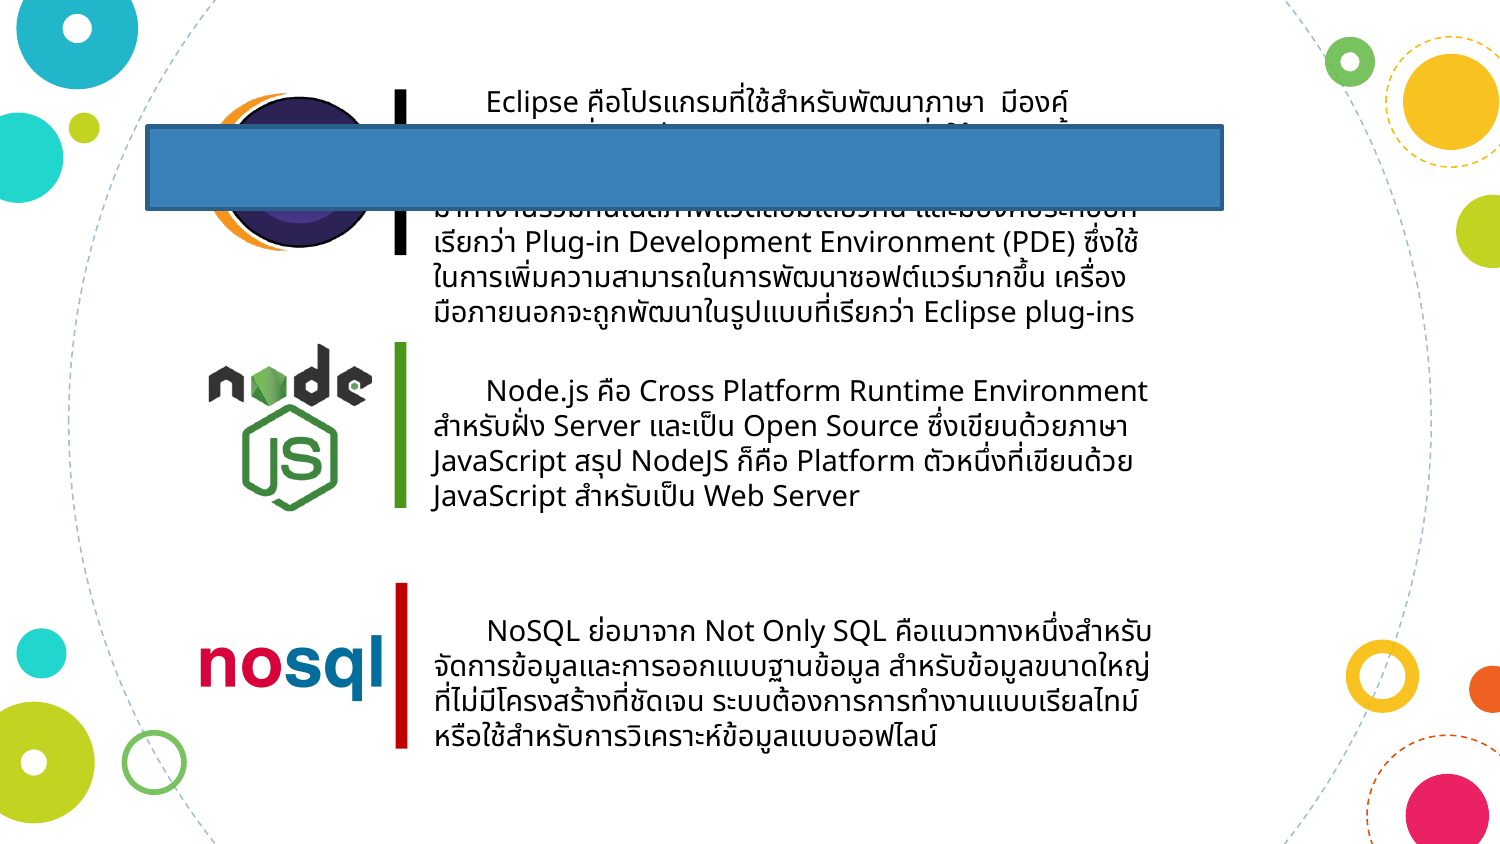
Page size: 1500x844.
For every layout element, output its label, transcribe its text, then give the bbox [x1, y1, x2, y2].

text_box Eclipse คือโปรแกรมที่ใช้สำหรับพัฒนาภาษา มีองค์ประกอบหลักที่เรียกว่า Eclipse Platform ซึ่งให้บริการพื้นฐานหลักสำหรับรวบรวมเครื่องมือต่างๆจากภายนอกให้สามารถเข้ามาทำงานร่วมกันในสภาพแวดล้อมเดียวกัน และมีองค์ประกอบที่เรียกว่า Plug-in Development Environment (PDE) ซึ่งใช้ในการเพิ่มความสามารถในการพัฒนาซอฟต์แวร์มากขึ้น เครื่องมือภายนอกจะถูกพัฒนาในรูปแบบที่เรียกว่า Eclipse plug-ins [418, 211, 1169, 336]
text_box [393, 581, 409, 751]
text_box [393, 211, 409, 257]
text_box Node.js คือ Cross Platform Runtime Environment สำหรับฝั่ง Server และเป็น Open Source ซึ่งเขียนด้วยภาษา JavaScript สรุป NodeJS ก็คือ Platform ตัวหนึ่งที่เขียนด้วย JavaScript สำหรับเป็น Web Server [418, 364, 1169, 520]
picture [203, 85, 377, 259]
picture [205, 329, 375, 521]
text_box [380, 124, 1224, 211]
text_box NoSQL ย่อมาจาก Not Only SQL คือแนวทางหนึ่งสำหรับจัดการข้อมูลและการออกแบบฐานข้อมูล สำหรับข้อมูลขนาดใหญ่ ที่ไม่มีโครงสร้างที่ชัดเจน ระบบต้องการการทำงานแบบเรียลไทม์หรือใช้สำหรับการวิเคราะห์ข้อมูลแบบออฟไลน์ [419, 605, 1170, 760]
text_box Eclipse คือโปรแกรมที่ใช้สำหรับพัฒนาภาษา มีองค์ประกอบหลักที่เรียกว่า Eclipse Platform ซึ่งให้บริการพื้นฐานหลักสำหรับรวบรวมเครื่องมือต่างๆจากภายนอกให้สามารถเข้ามาทำงานร่วมกันในสภาพแวดล้อมเดียวกัน และมีองค์ประกอบที่เรียกว่า Plug-in Development Environment (PDE) ซึ่งใช้ในการเพิ่มความสามารถในการพัฒนาซอฟต์แวร์มากขึ้น เครื่องมือภายนอกจะถูกพัฒนาในรูปแบบที่เรียกว่า Eclipse plug-ins [418, 76, 1169, 124]
text_box [393, 340, 409, 510]
picture [194, 567, 388, 765]
text_box [393, 87, 409, 124]
text_box [145, 124, 198, 211]
